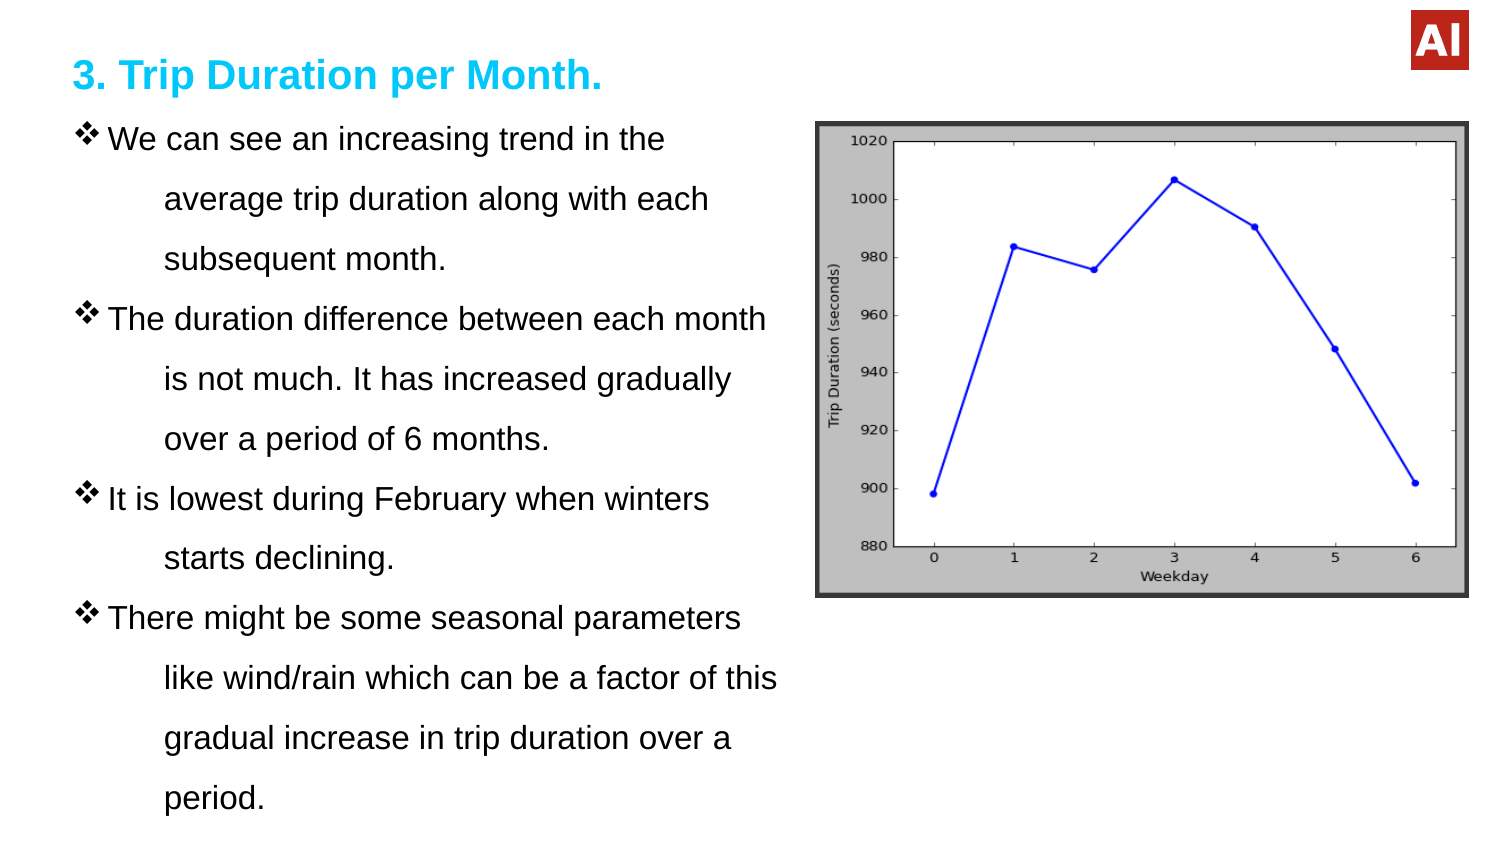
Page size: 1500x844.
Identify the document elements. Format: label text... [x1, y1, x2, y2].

text_box 3. Trip Duration per Month. We can see an increasing trend in the average trip duration along with each subsequent month. The duration difference between each month is not much. It has increased gradually over a period of 6 months. It is lowest during February when winters starts declining. There might be some seasonal parameters like wind/rain which can be a factor of this gradual increase in trip duration over a period. [57, 40, 800, 844]
picture [1411, 10, 1469, 70]
picture [815, 121, 1469, 598]
